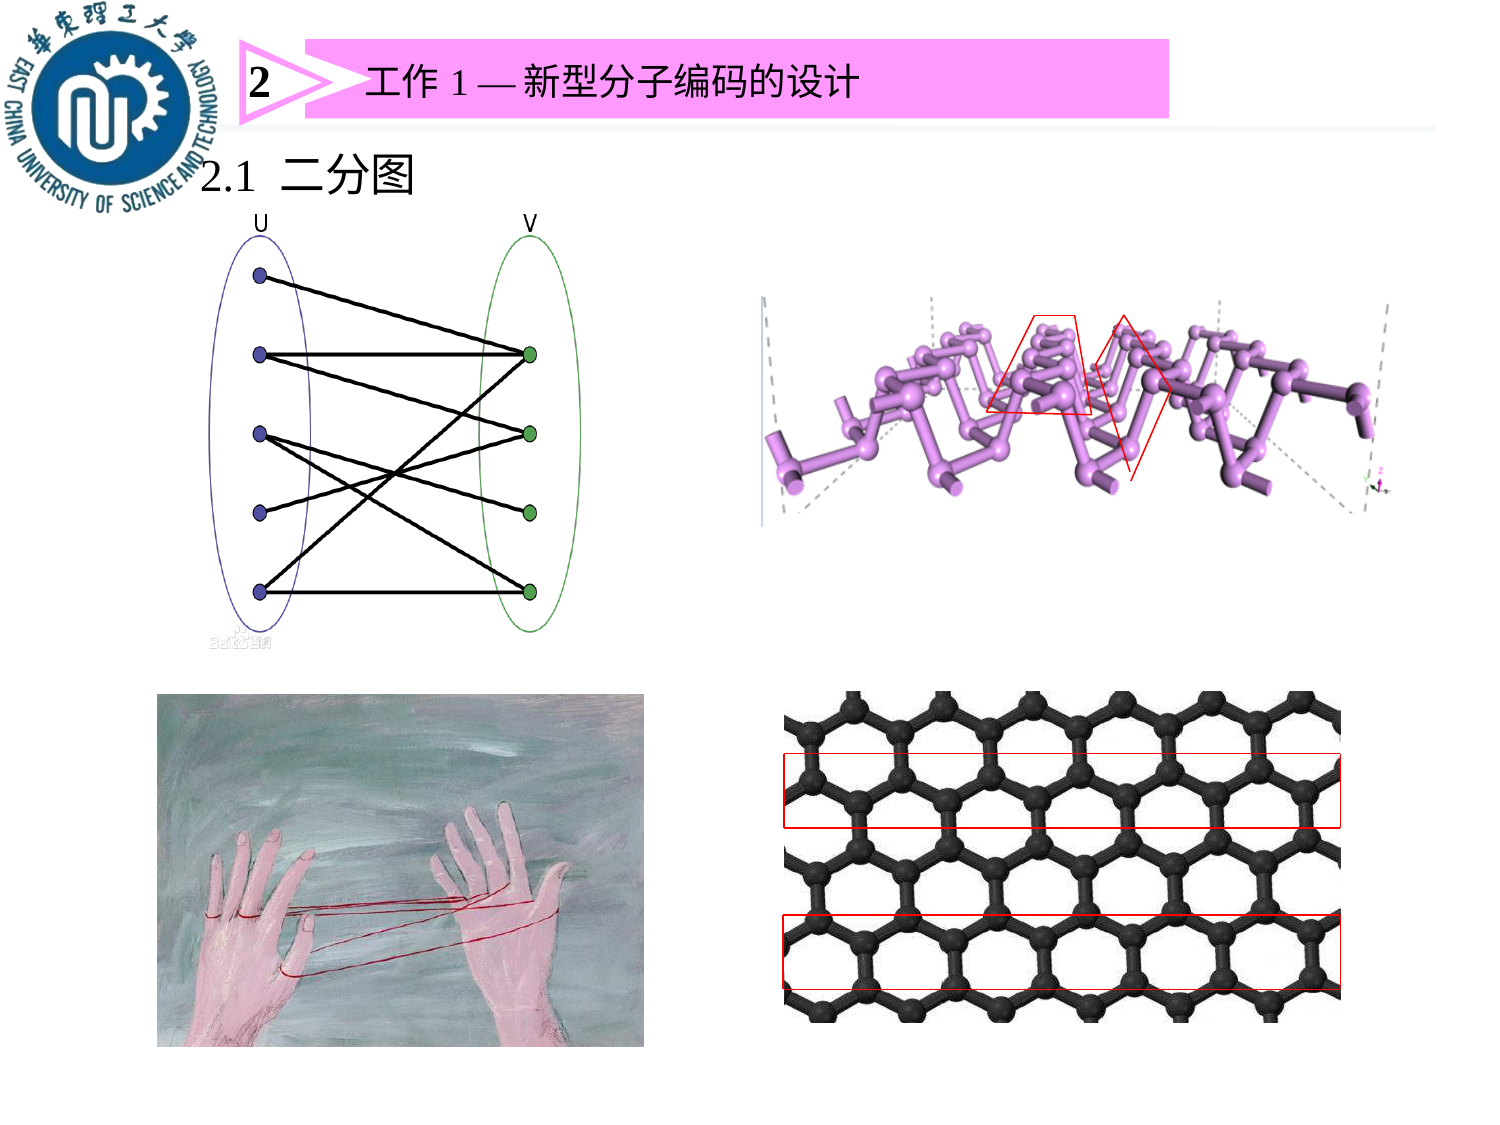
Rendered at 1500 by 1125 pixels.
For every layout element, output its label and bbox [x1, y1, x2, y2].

text_box [782, 691, 1341, 1023]
picture [192, 195, 597, 671]
text_box [0, 0, 1436, 218]
text_box [761, 296, 1407, 528]
picture [156, 693, 644, 1048]
